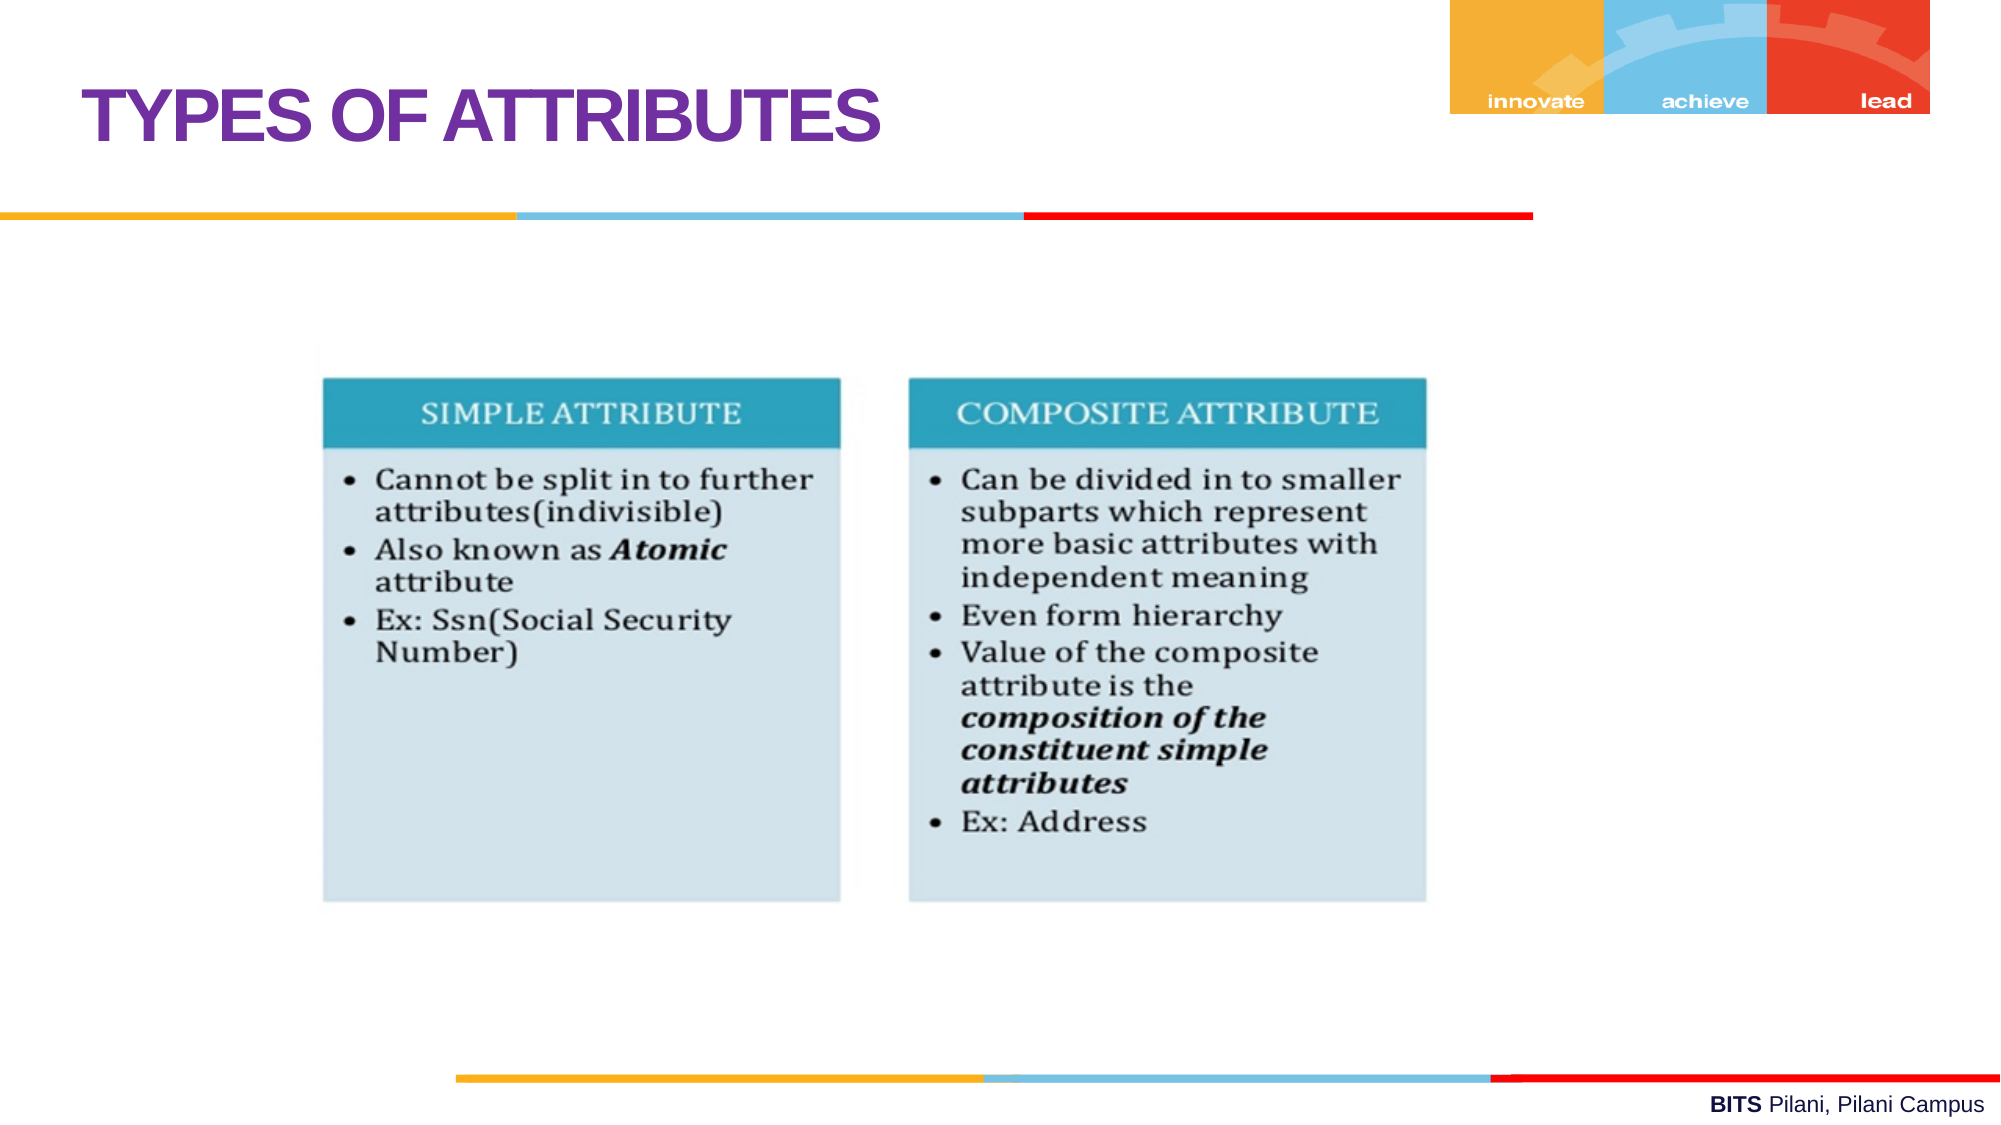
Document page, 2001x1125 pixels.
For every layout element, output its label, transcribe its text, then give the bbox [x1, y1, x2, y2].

picture [1449, 0, 1930, 114]
picture [314, 340, 1436, 919]
list TYPES OF ATTRIBUTES [66, 24, 1450, 213]
